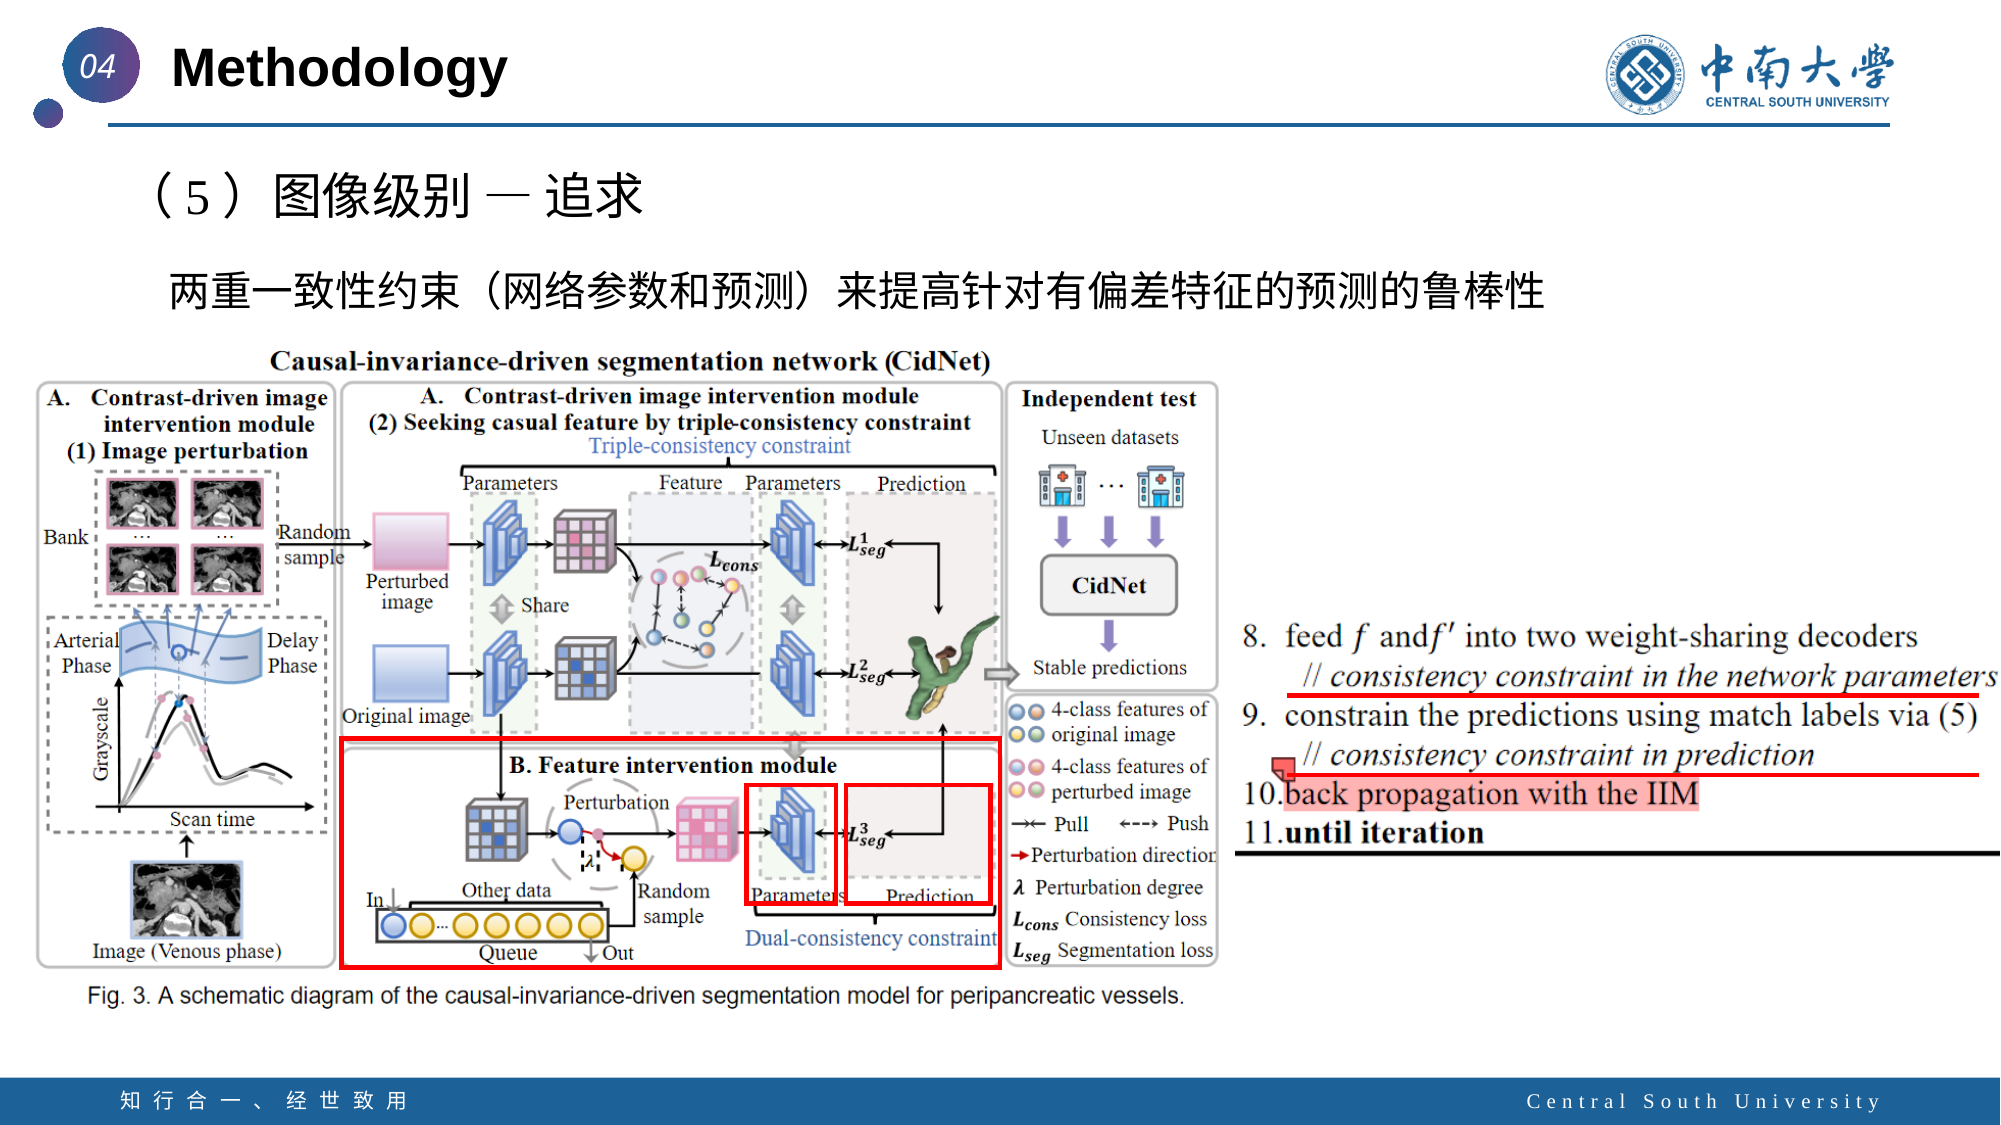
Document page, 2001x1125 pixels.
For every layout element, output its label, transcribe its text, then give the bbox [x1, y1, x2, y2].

text_box （5）图像级别 — 追求 [108, 157, 670, 232]
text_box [33, 26, 153, 128]
text_box 两重一致性约束（网络参数和预测）来提高针对有偏差特征的预测的鲁棒性 [153, 257, 1583, 322]
text_box 知行合一、经世致用 [105, 1080, 423, 1120]
text_box [158, 0, 1050, 118]
text_box Central South University [1511, 1080, 1894, 1120]
text_box [0, 1077, 2000, 1125]
picture [1595, 28, 1907, 121]
picture [17, 346, 2000, 1012]
text_box Methodology [171, 23, 531, 107]
